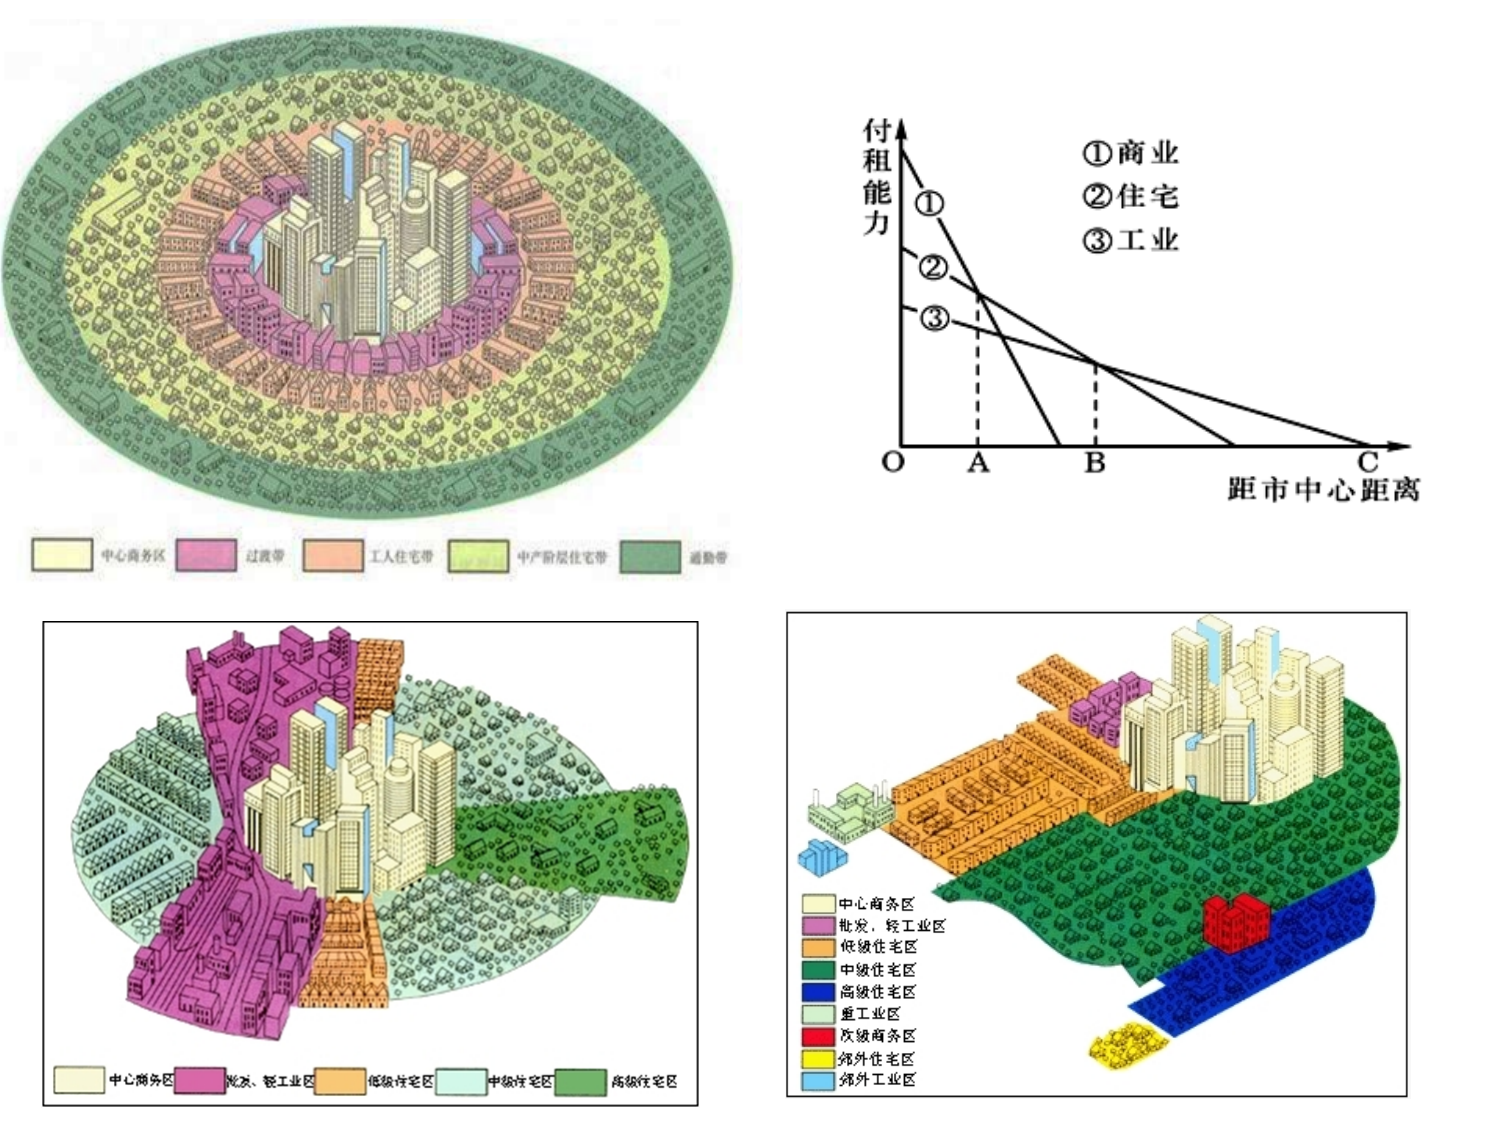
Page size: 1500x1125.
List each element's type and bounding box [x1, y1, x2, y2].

picture [859, 101, 1426, 505]
picture [0, 18, 752, 588]
picture [40, 621, 700, 1108]
picture [785, 609, 1411, 1099]
